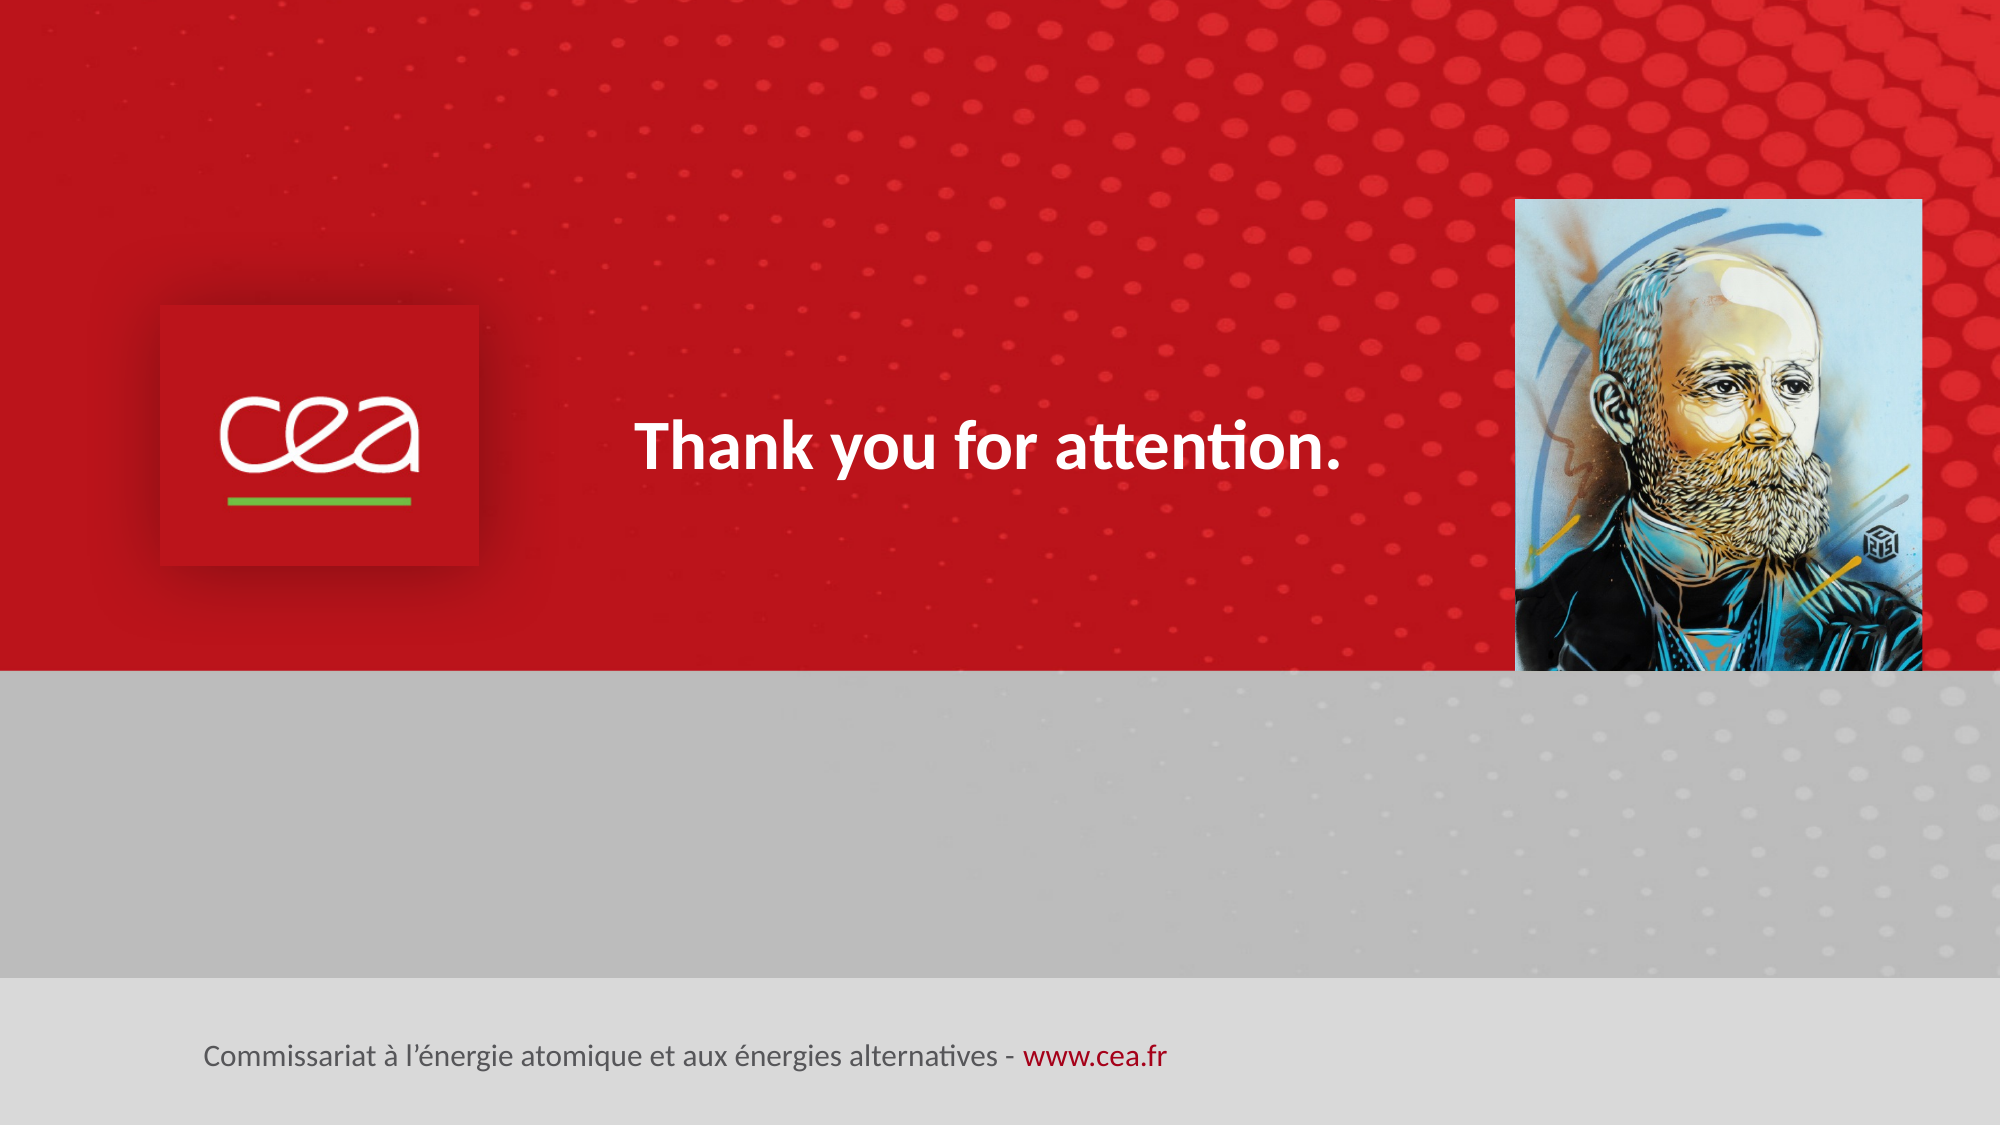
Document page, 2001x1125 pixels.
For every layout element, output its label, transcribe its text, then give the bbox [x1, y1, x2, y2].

title Thank you for attention. [533, 389, 1446, 493]
picture [0, 0, 2000, 978]
